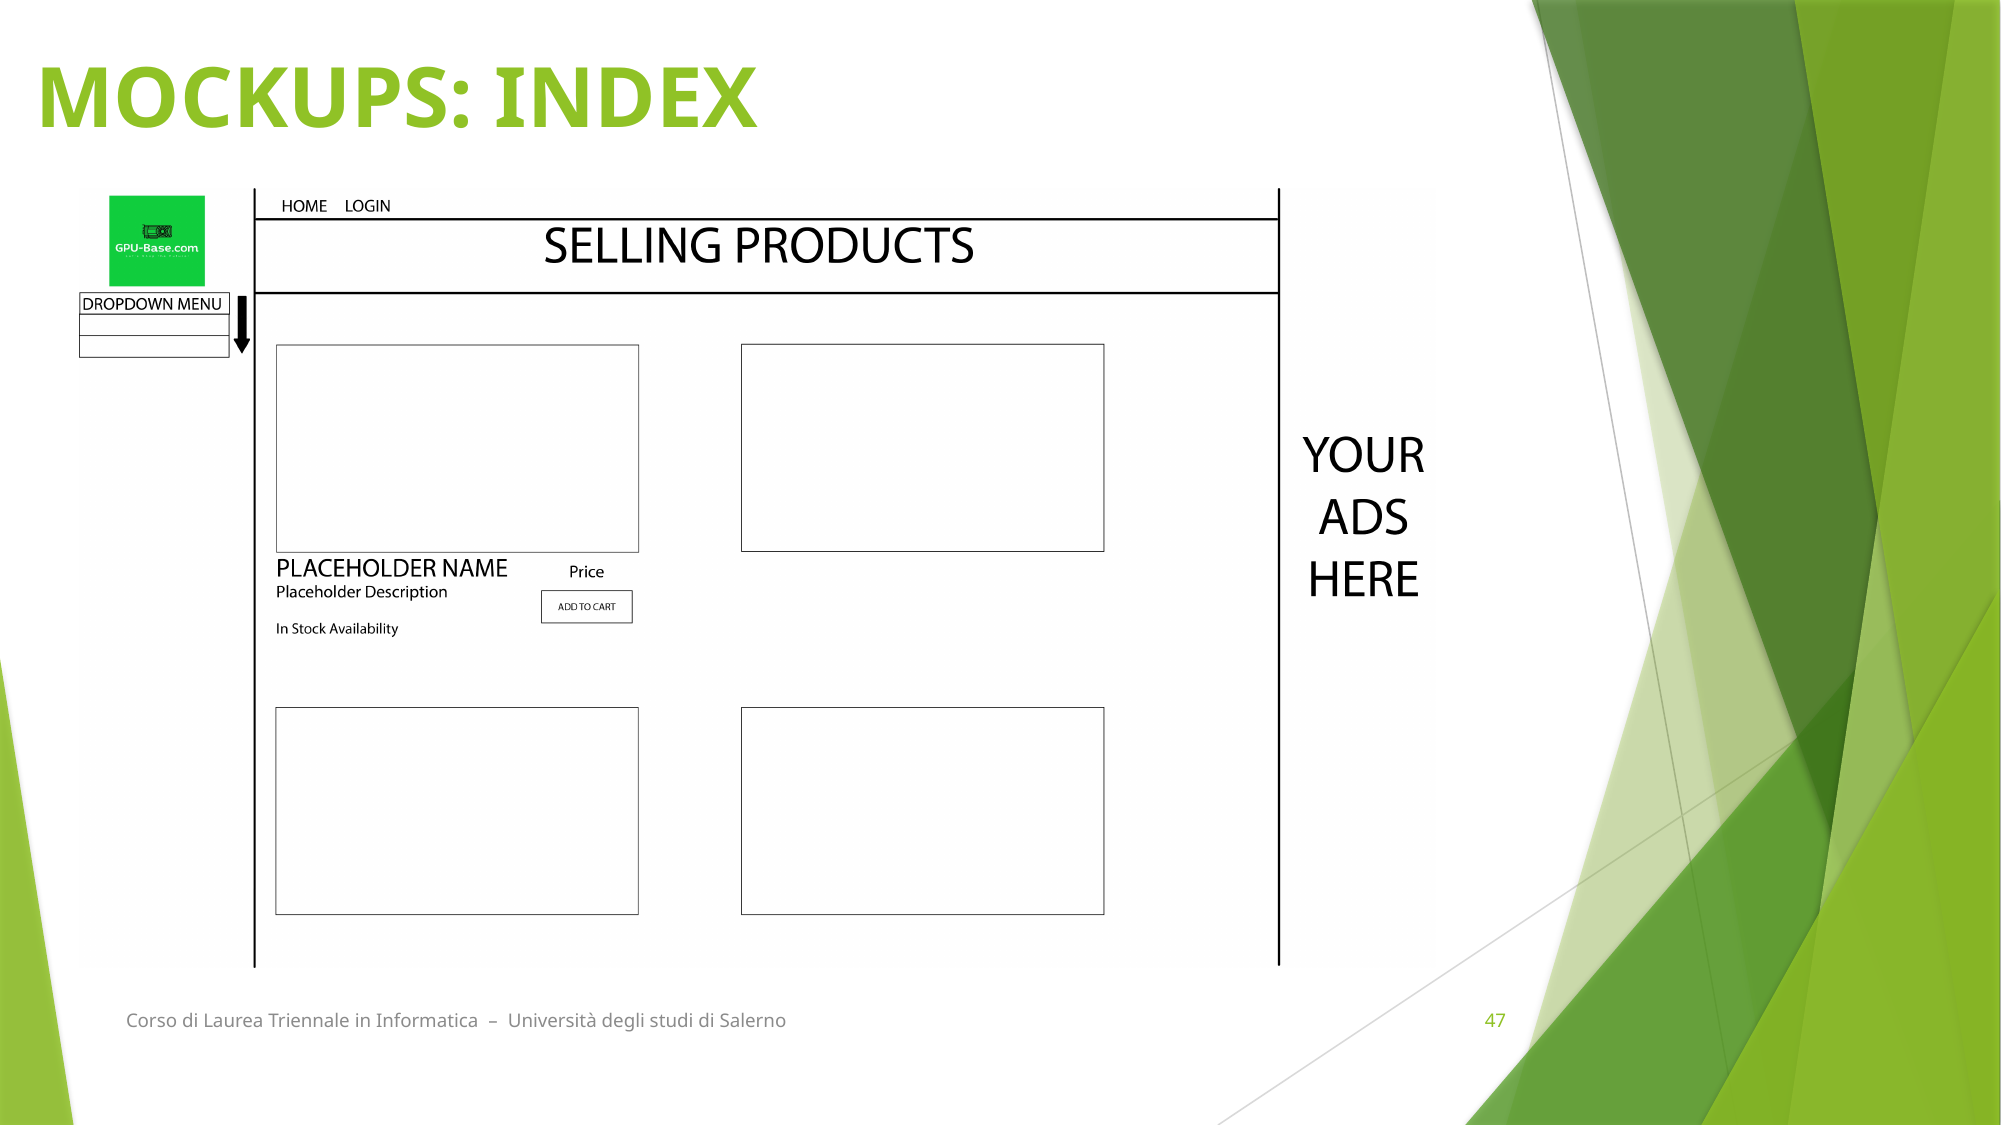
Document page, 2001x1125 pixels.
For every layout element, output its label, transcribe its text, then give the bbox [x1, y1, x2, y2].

footer Corso di Laurea Triennale in Informatica – Università degli studi di Salerno [111, 991, 1145, 1051]
slide_number 47 [1409, 991, 1522, 1051]
title MOCKUPS: INDEX [20, 18, 1431, 152]
picture [78, 187, 1437, 968]
